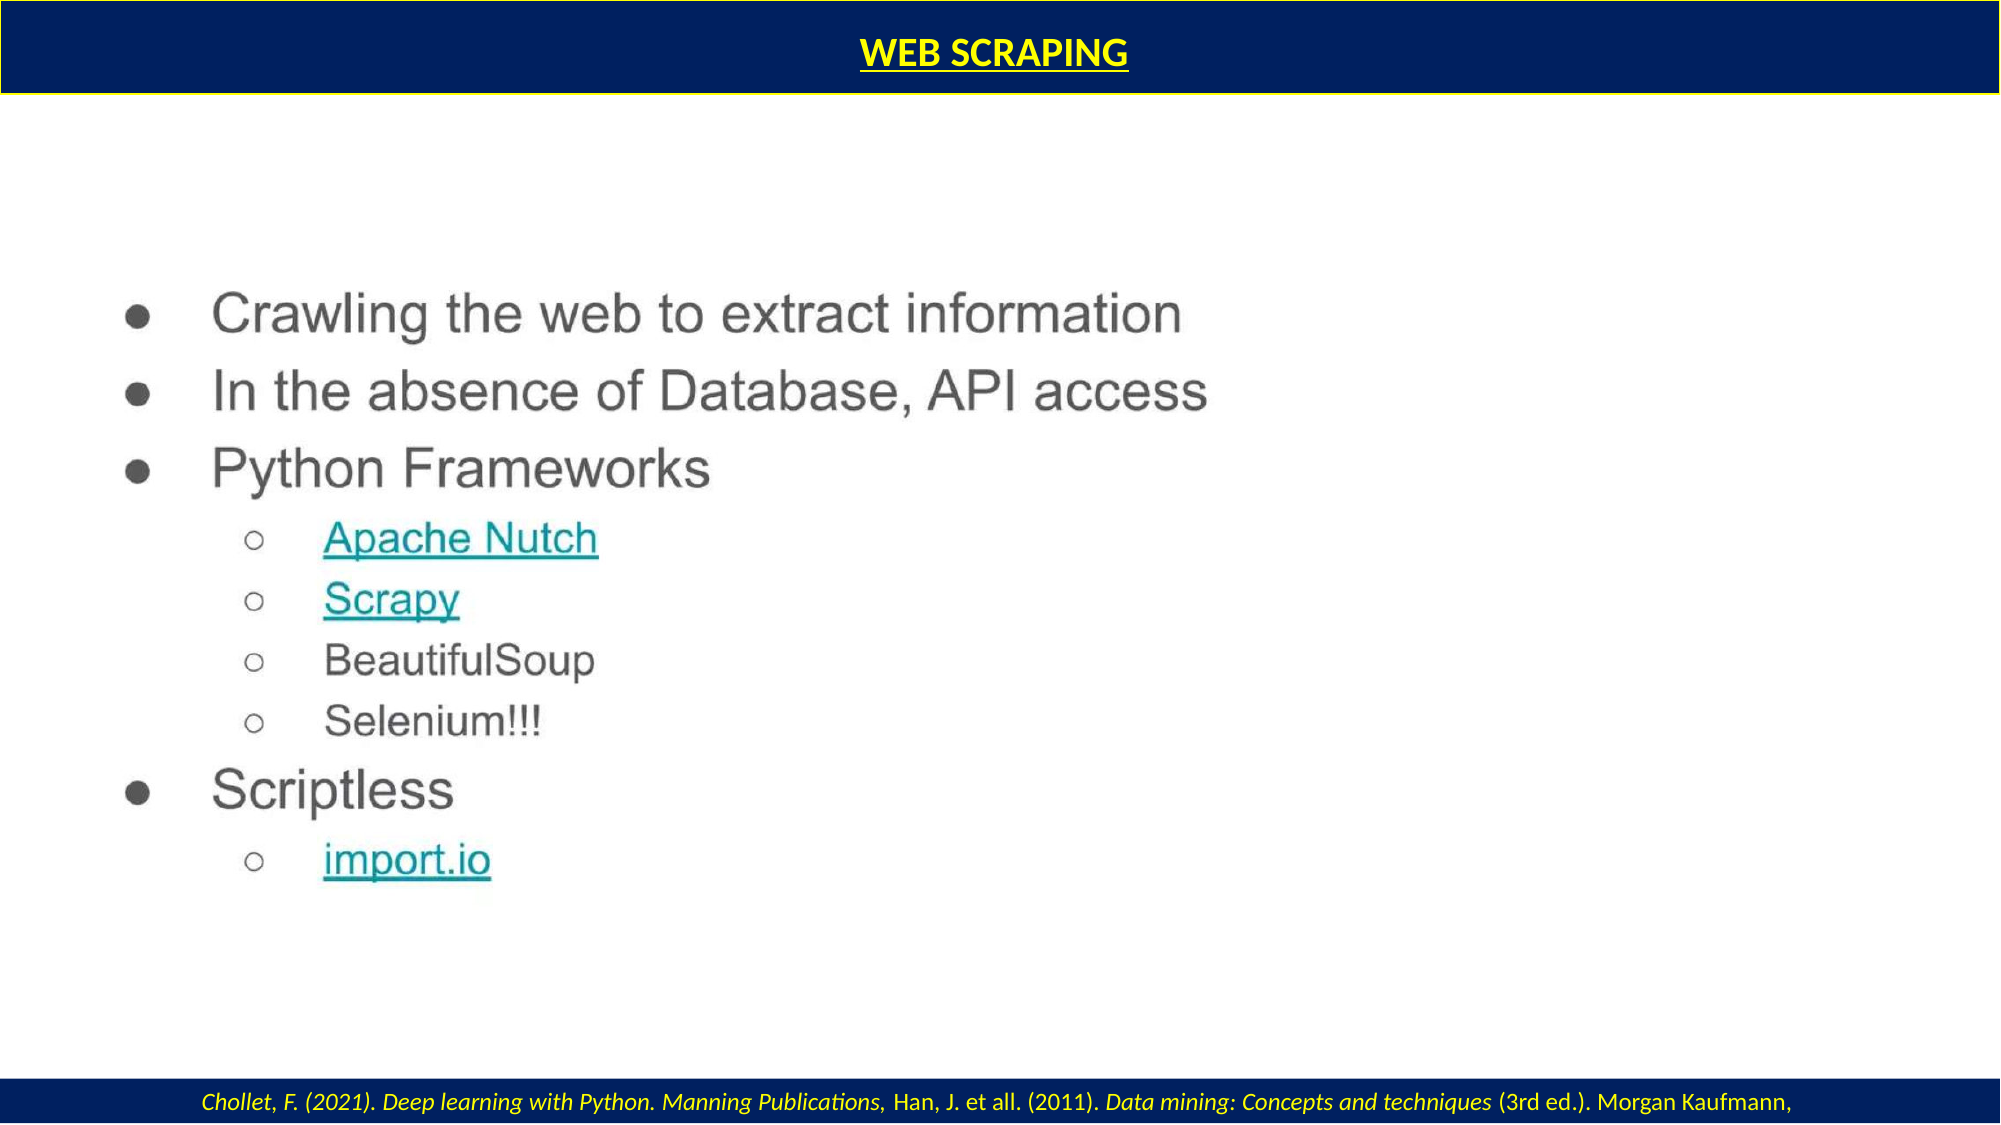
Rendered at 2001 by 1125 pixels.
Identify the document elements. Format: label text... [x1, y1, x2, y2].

picture [0, 213, 1970, 996]
text_box WEB SCRAPING [844, 17, 1144, 83]
